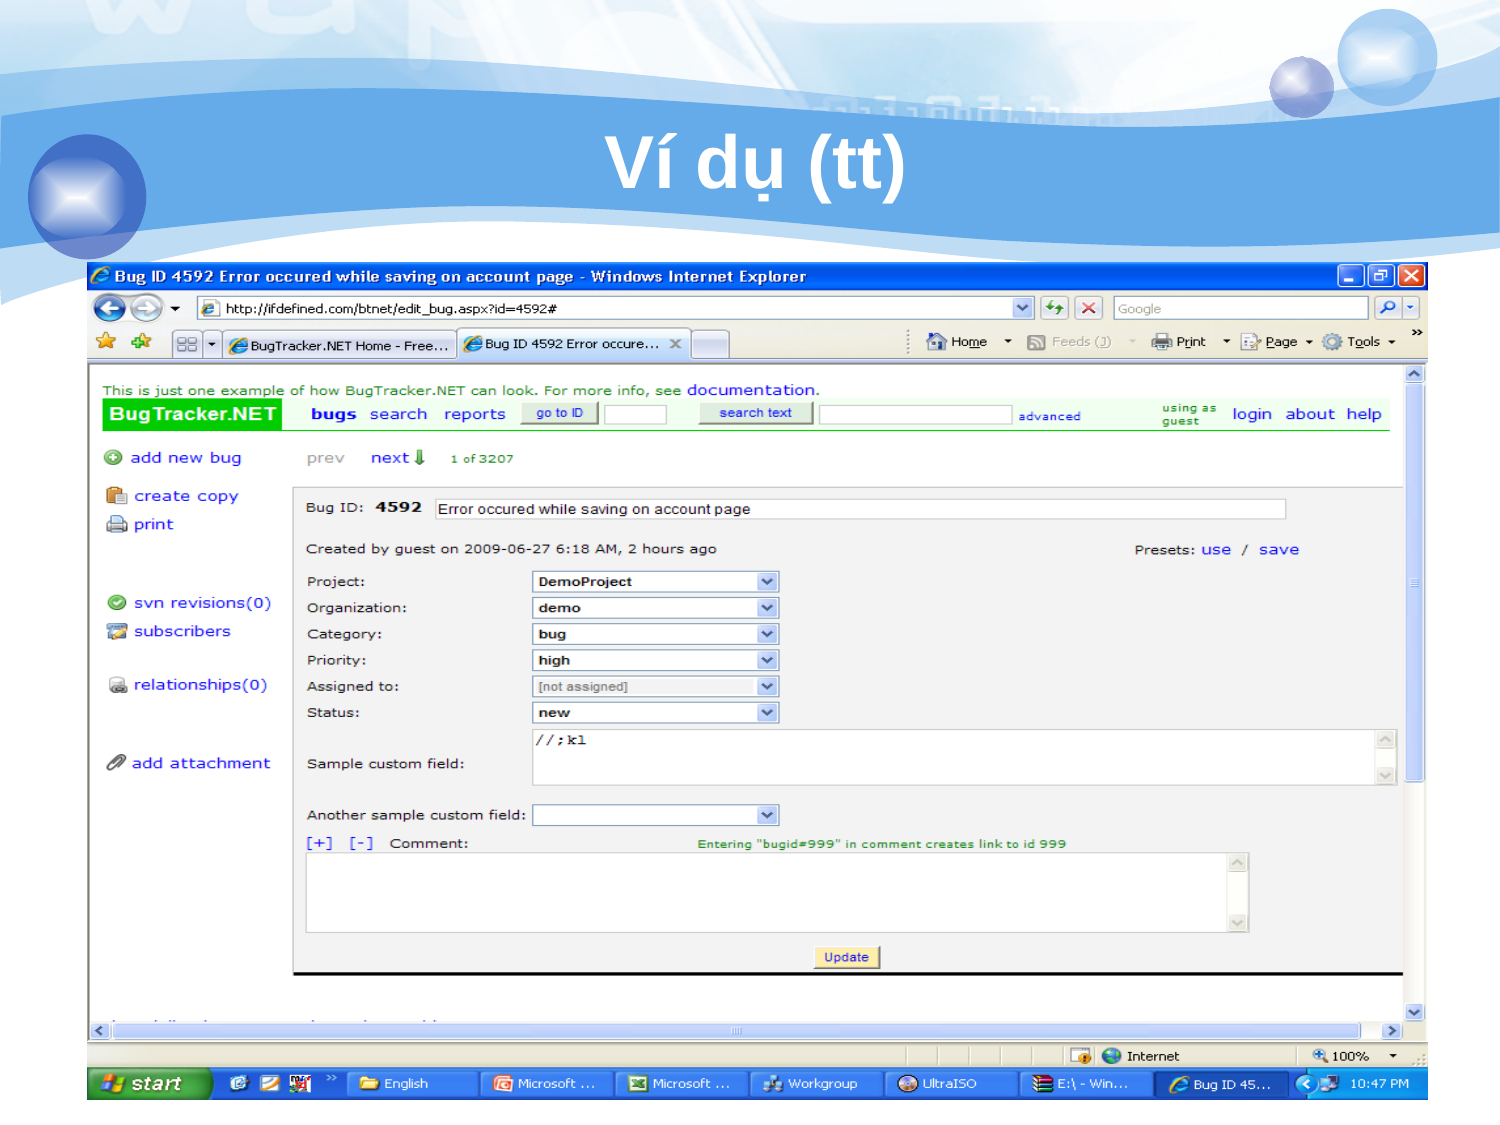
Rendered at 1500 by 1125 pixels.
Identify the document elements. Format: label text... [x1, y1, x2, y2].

picture [0, 0, 1500, 112]
title Ví dụ (tt) [149, 112, 1363, 206]
picture [87, 262, 1428, 1101]
